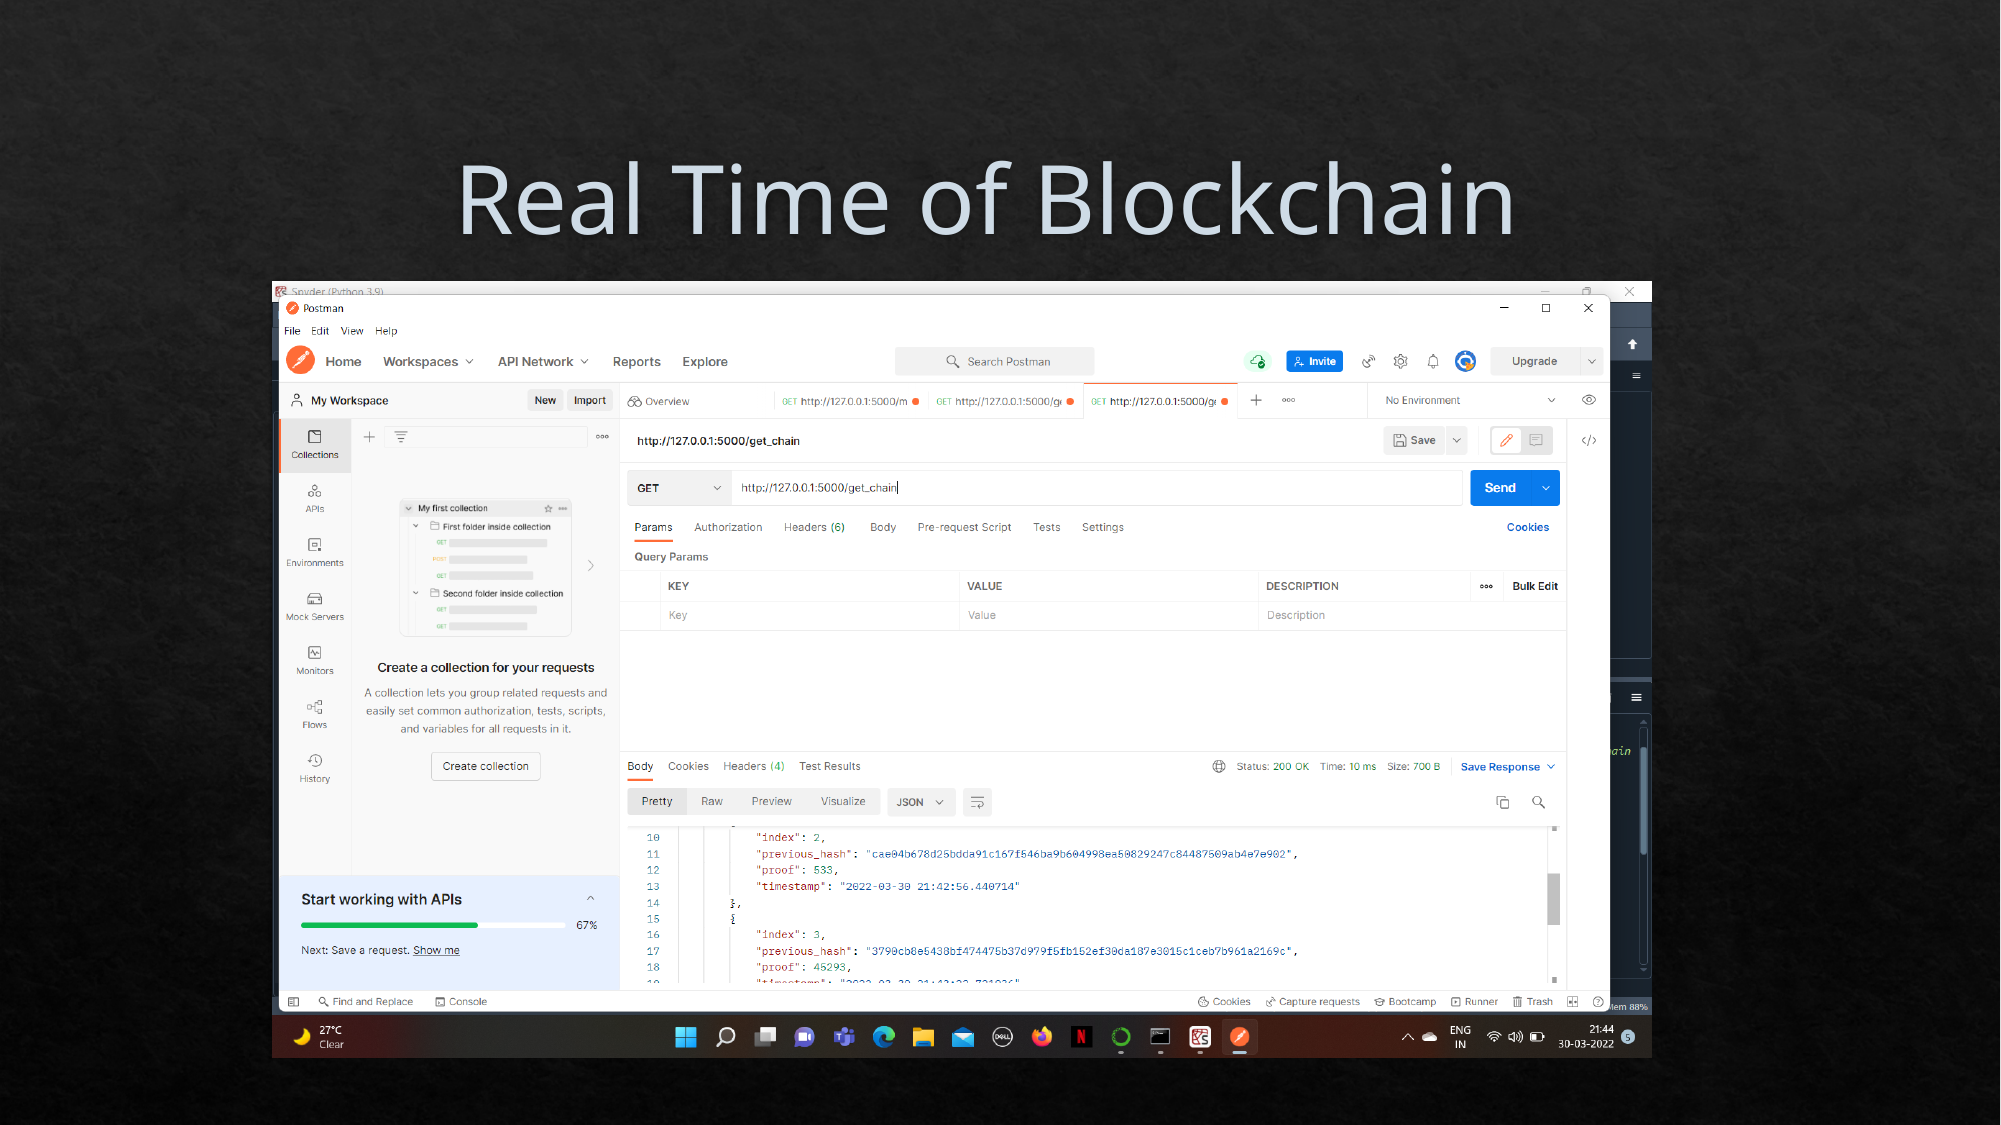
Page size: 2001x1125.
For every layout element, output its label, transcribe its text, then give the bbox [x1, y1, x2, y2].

title Real Time of Blockchain [149, 99, 1849, 307]
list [271, 281, 1652, 1058]
